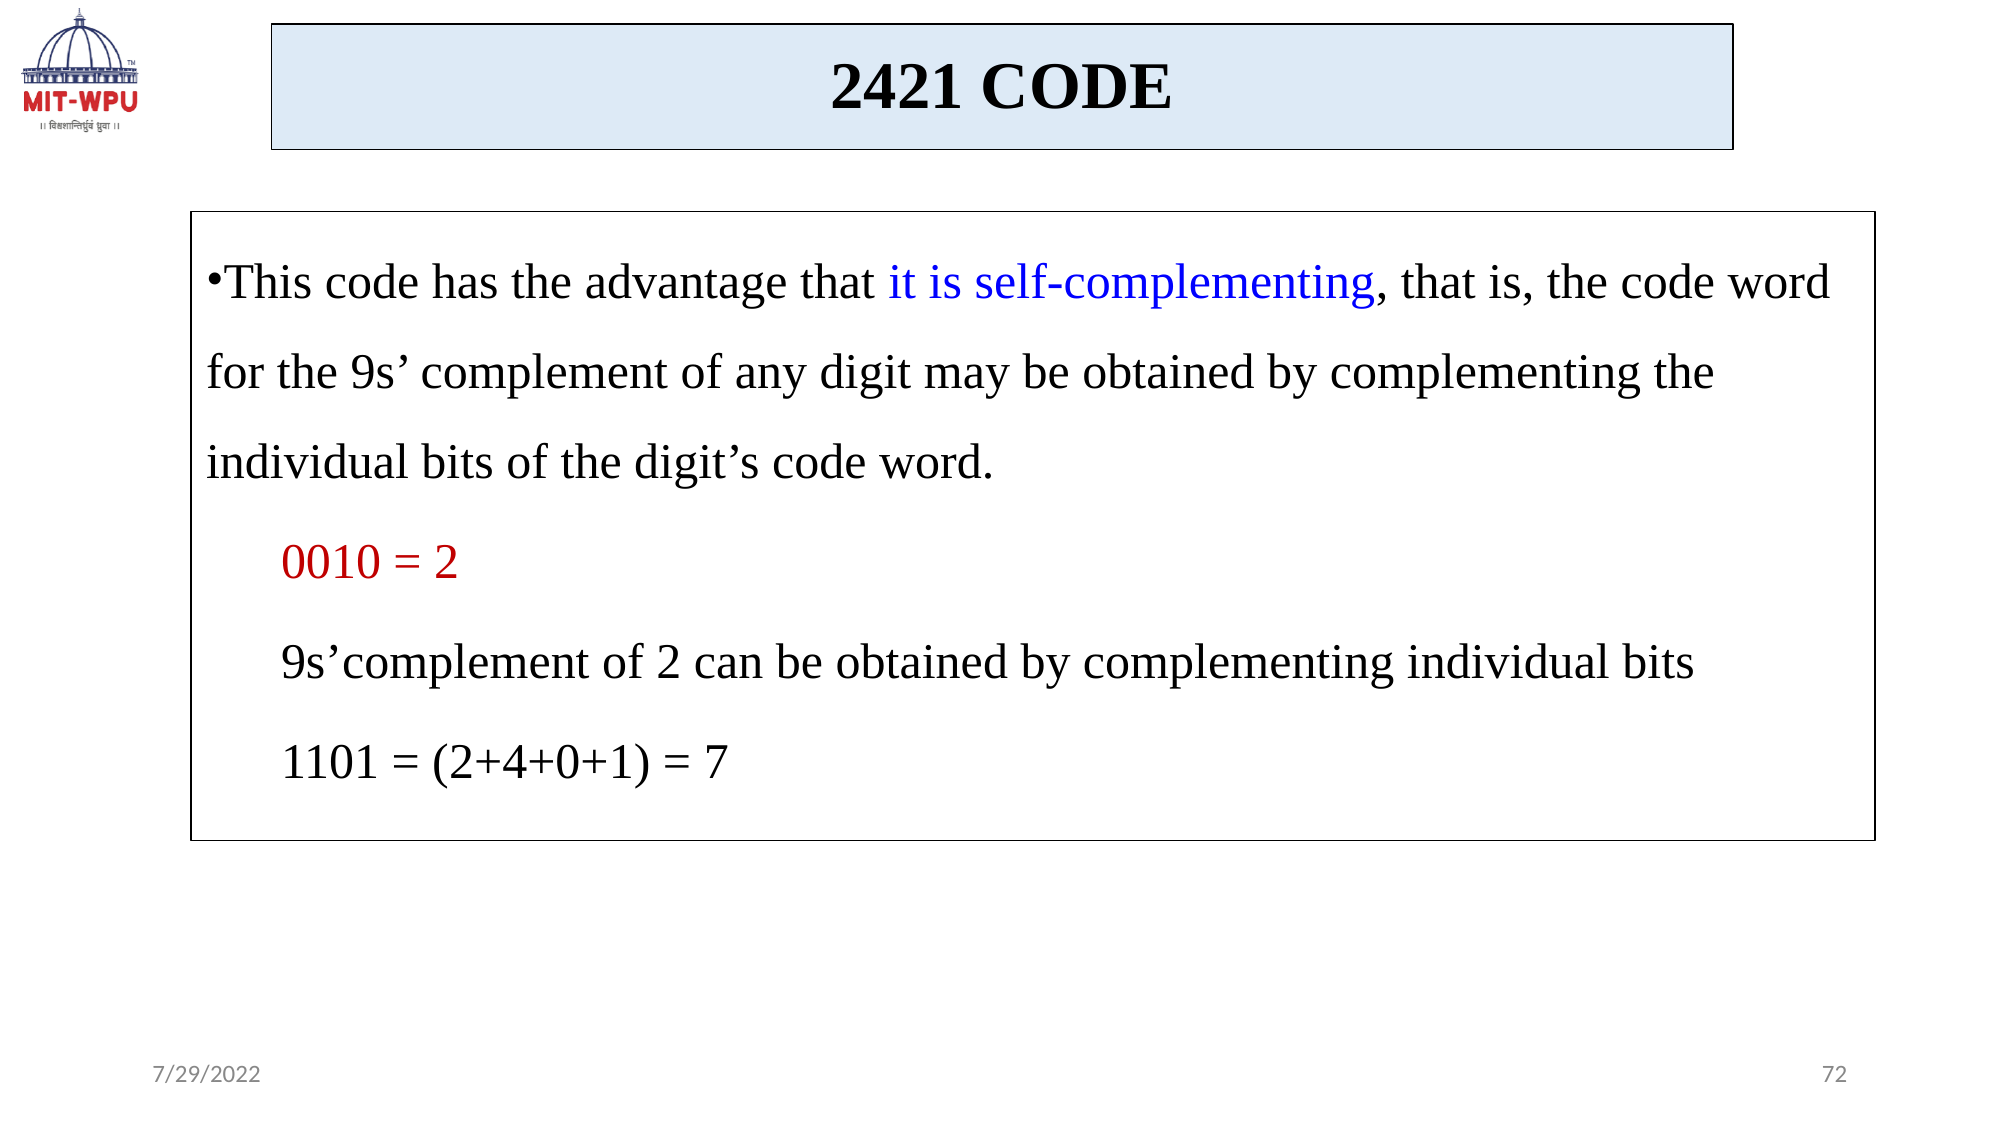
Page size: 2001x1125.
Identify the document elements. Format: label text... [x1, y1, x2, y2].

title 2421 CODE [271, 23, 1734, 150]
slide_number ‹#› [1412, 1042, 1863, 1103]
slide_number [137, 1042, 588, 1103]
picture [21, 8, 153, 133]
list This code has the advantage that it is self-complementing, that is, the code word for the 9s’ complement of any digit may be obtained by complementing the individual bits of the digit’s code word. 0010 = 2 9s’complement of 2 can be obtained by complementing individual bits 1101 = (2+4+0+1) = 7 [190, 211, 1876, 841]
